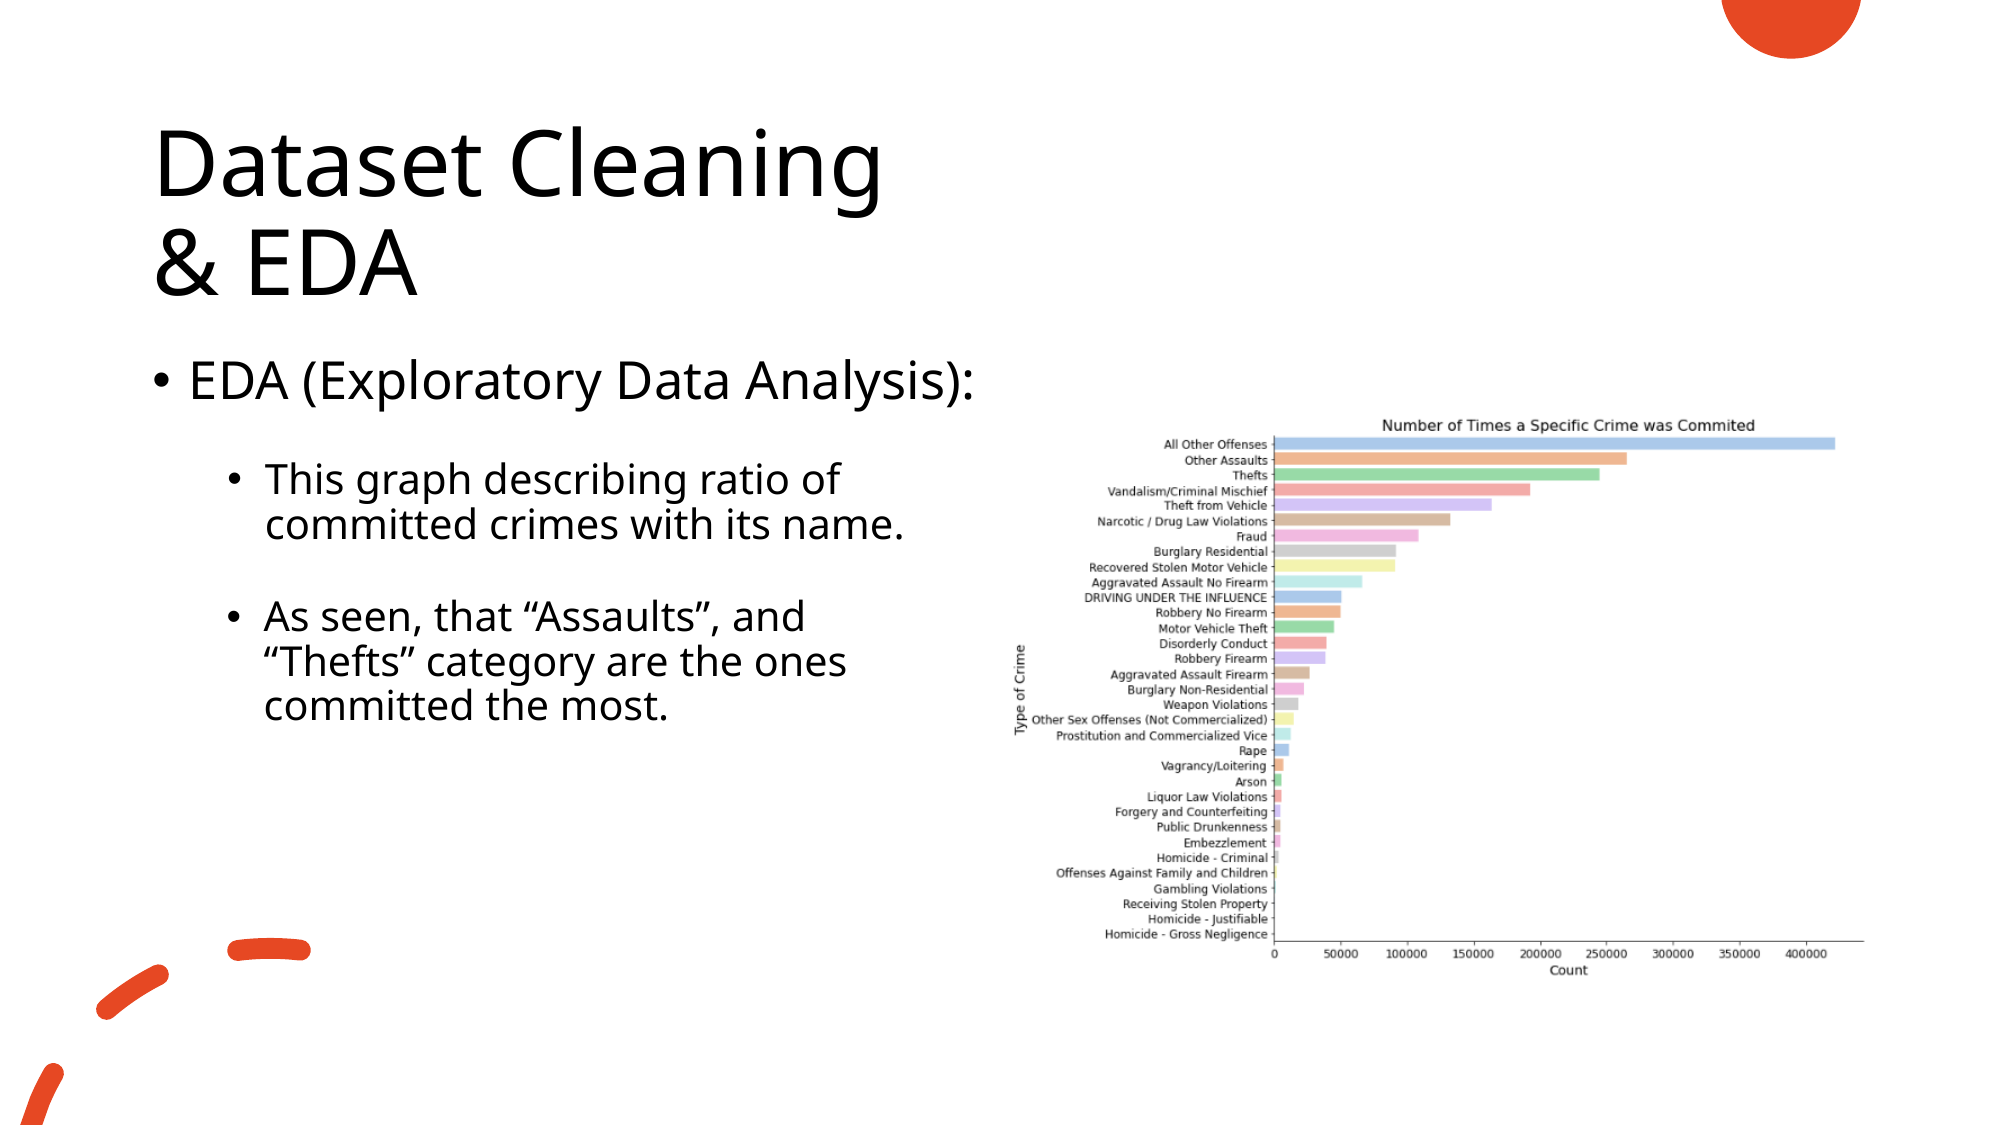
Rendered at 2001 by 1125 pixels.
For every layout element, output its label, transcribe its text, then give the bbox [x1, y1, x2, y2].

picture [999, 404, 1904, 987]
list EDA (Exploratory Data Analysis): [137, 346, 1035, 432]
text_box As seen, that “Assaults”, and “Thefts” category are the ones committed the most. [137, 588, 920, 738]
text_box This graph describing ratio of committed crimes with its name. [137, 450, 920, 563]
title Dataset Cleaning & EDA [137, 107, 920, 325]
